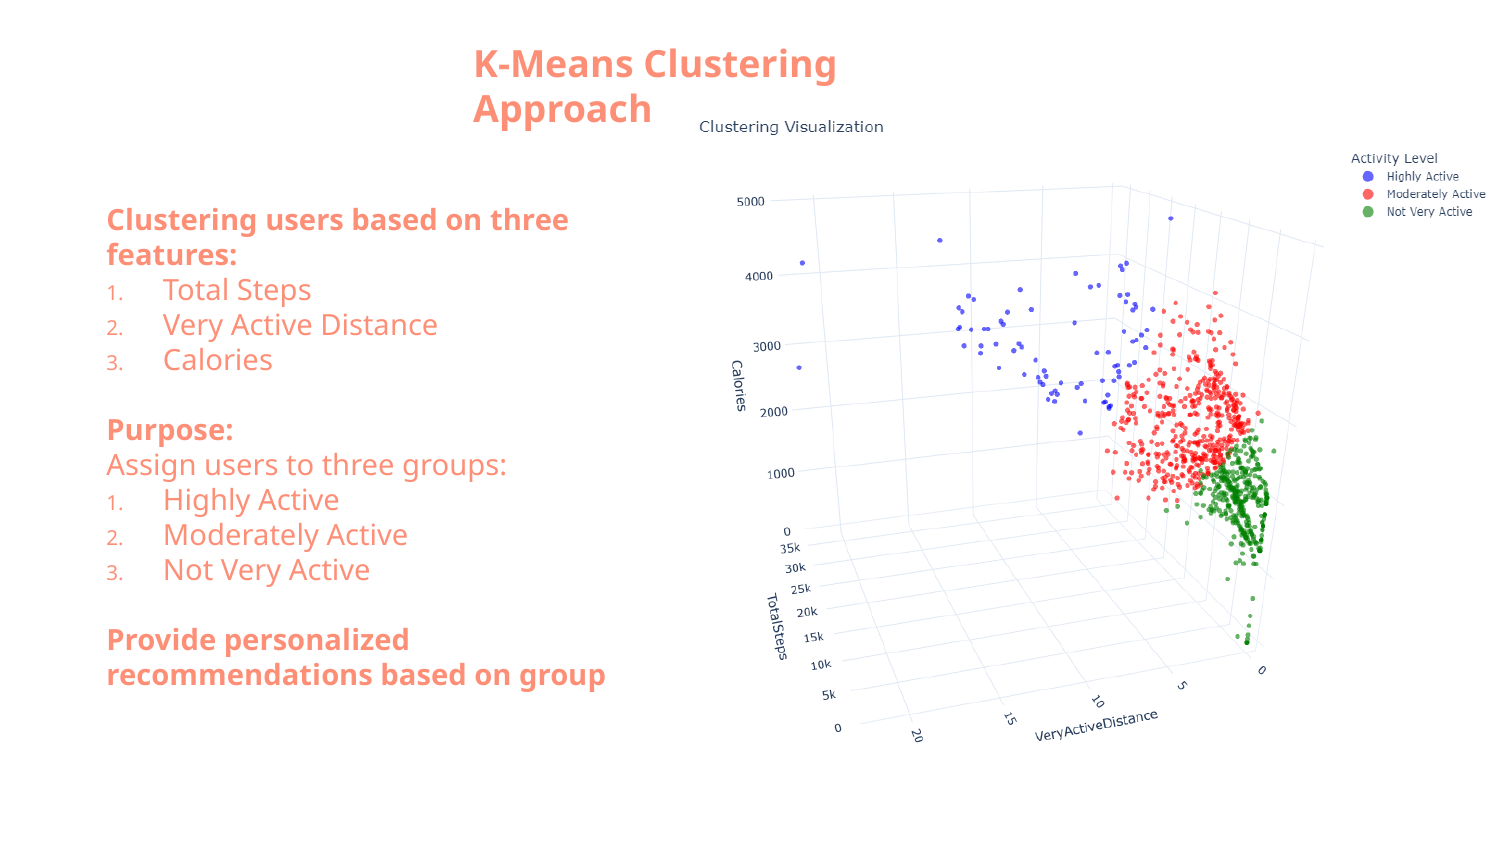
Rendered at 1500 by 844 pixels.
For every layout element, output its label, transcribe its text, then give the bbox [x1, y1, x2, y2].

picture [657, 118, 1491, 783]
text_box Clustering users based on three features: Total Steps Very Active Distance Calories Purpose: Assign users to three groups: Highly Active Moderately Active Not Very Active Provide personalized recommendations based on group [91, 186, 635, 707]
text_box K-Means Clustering Approach [458, 32, 1042, 138]
